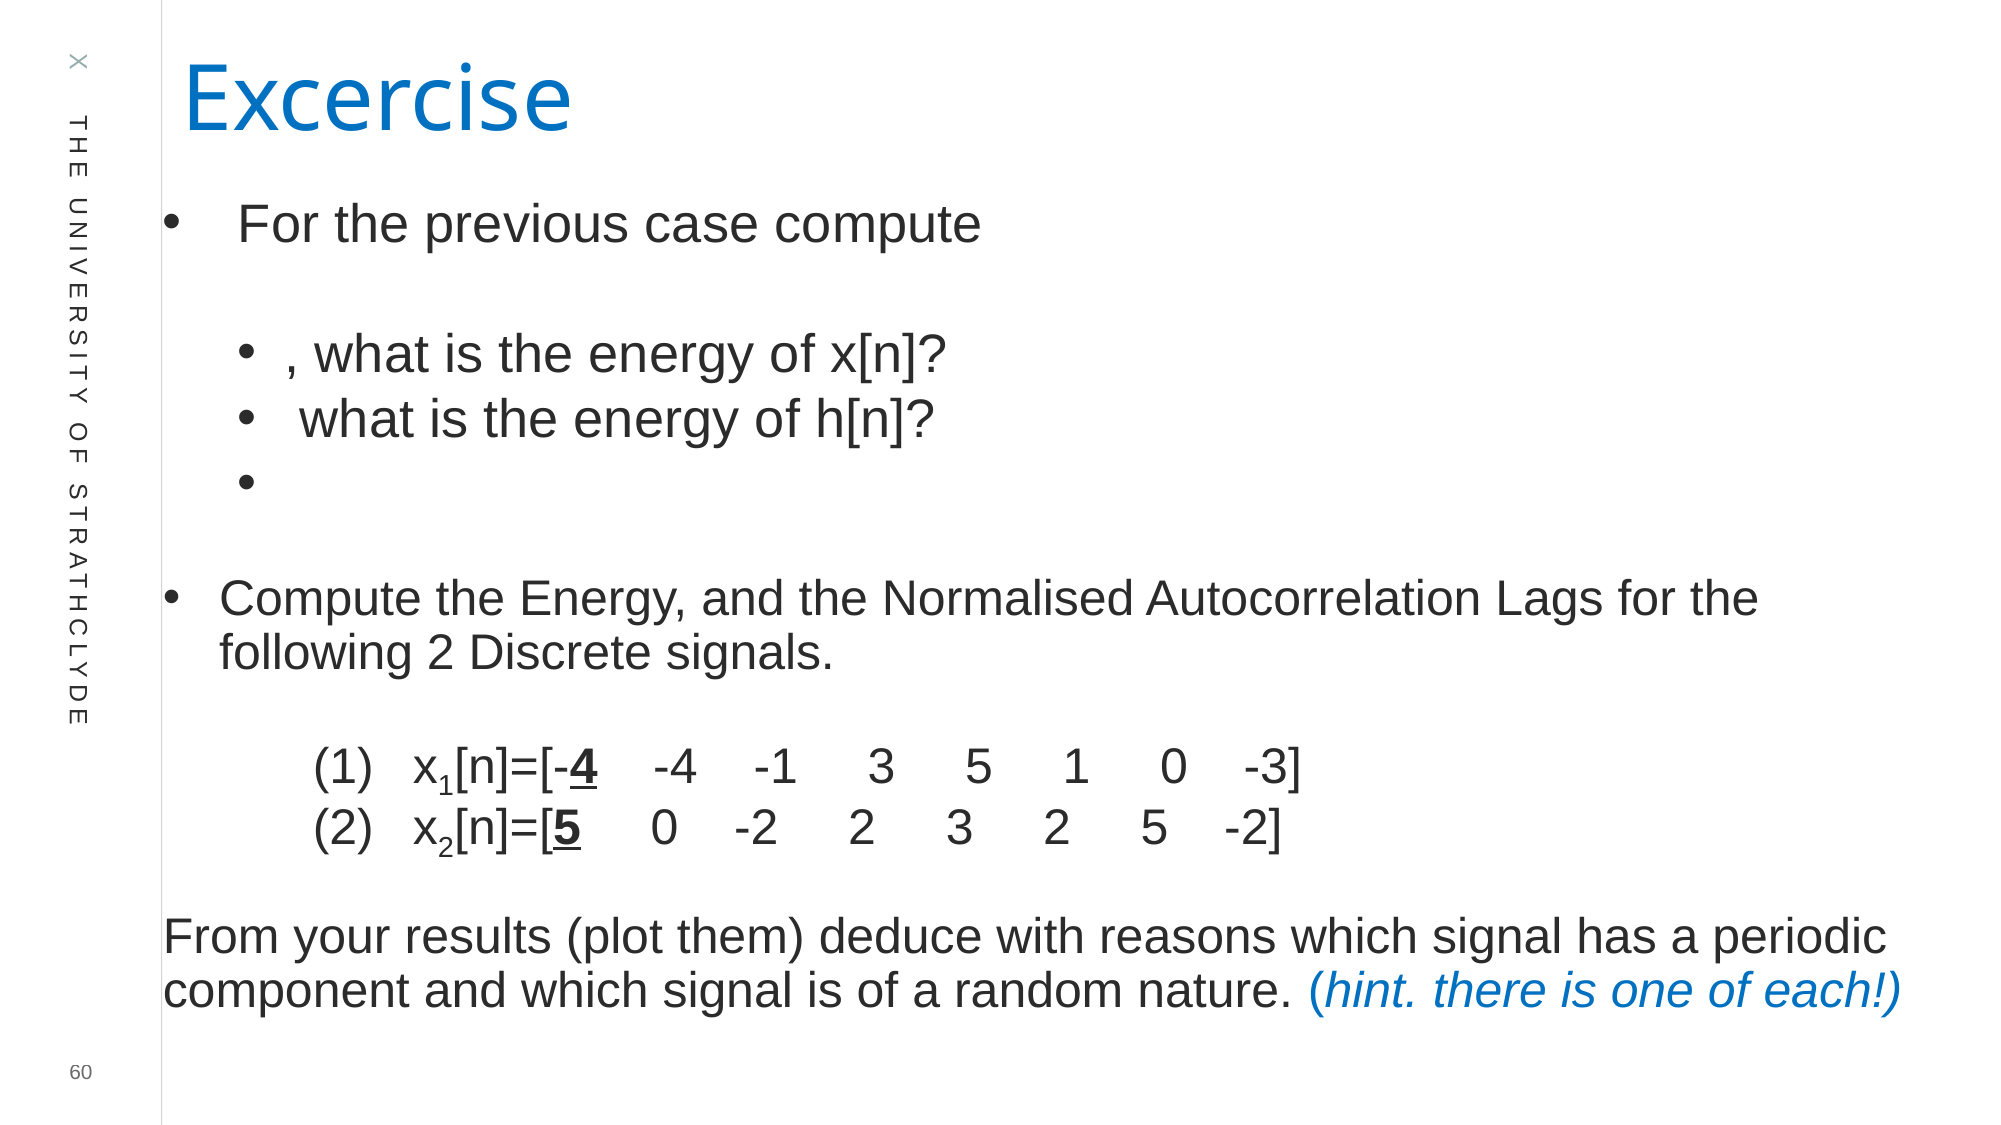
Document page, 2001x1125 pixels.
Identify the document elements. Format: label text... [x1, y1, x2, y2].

title Excercise [180, 28, 2000, 182]
slide_number 60 [38, 1052, 123, 1091]
